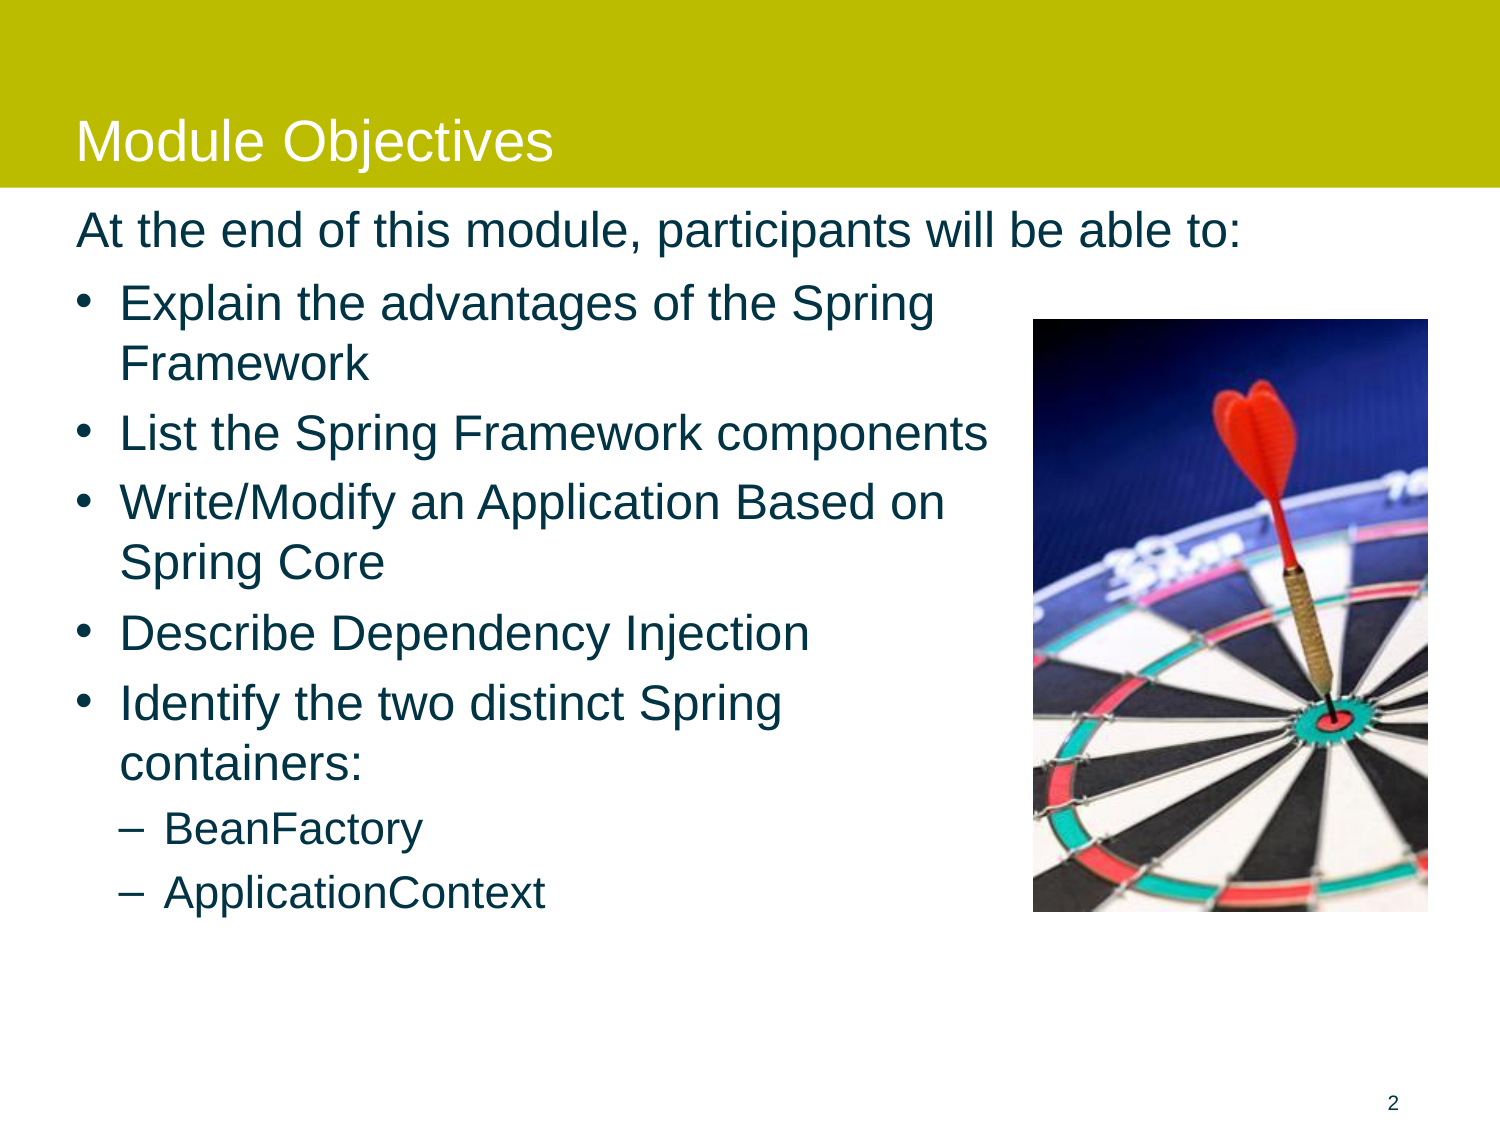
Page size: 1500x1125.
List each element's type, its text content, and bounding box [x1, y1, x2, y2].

text_box 2 [1387, 1072, 1492, 1115]
title Module Objectives [75, 30, 1425, 173]
list At the end of this module, participants will be able to: [76, 197, 1404, 267]
list Explain the advantages of the Spring Framework List the Spring Framework components Write/Modify an Application Based on Spring Core Describe Dependency Injection Identify the two distinct Spring containers: BeanFactory ApplicationContext [75, 270, 994, 1013]
picture [1033, 318, 1428, 912]
